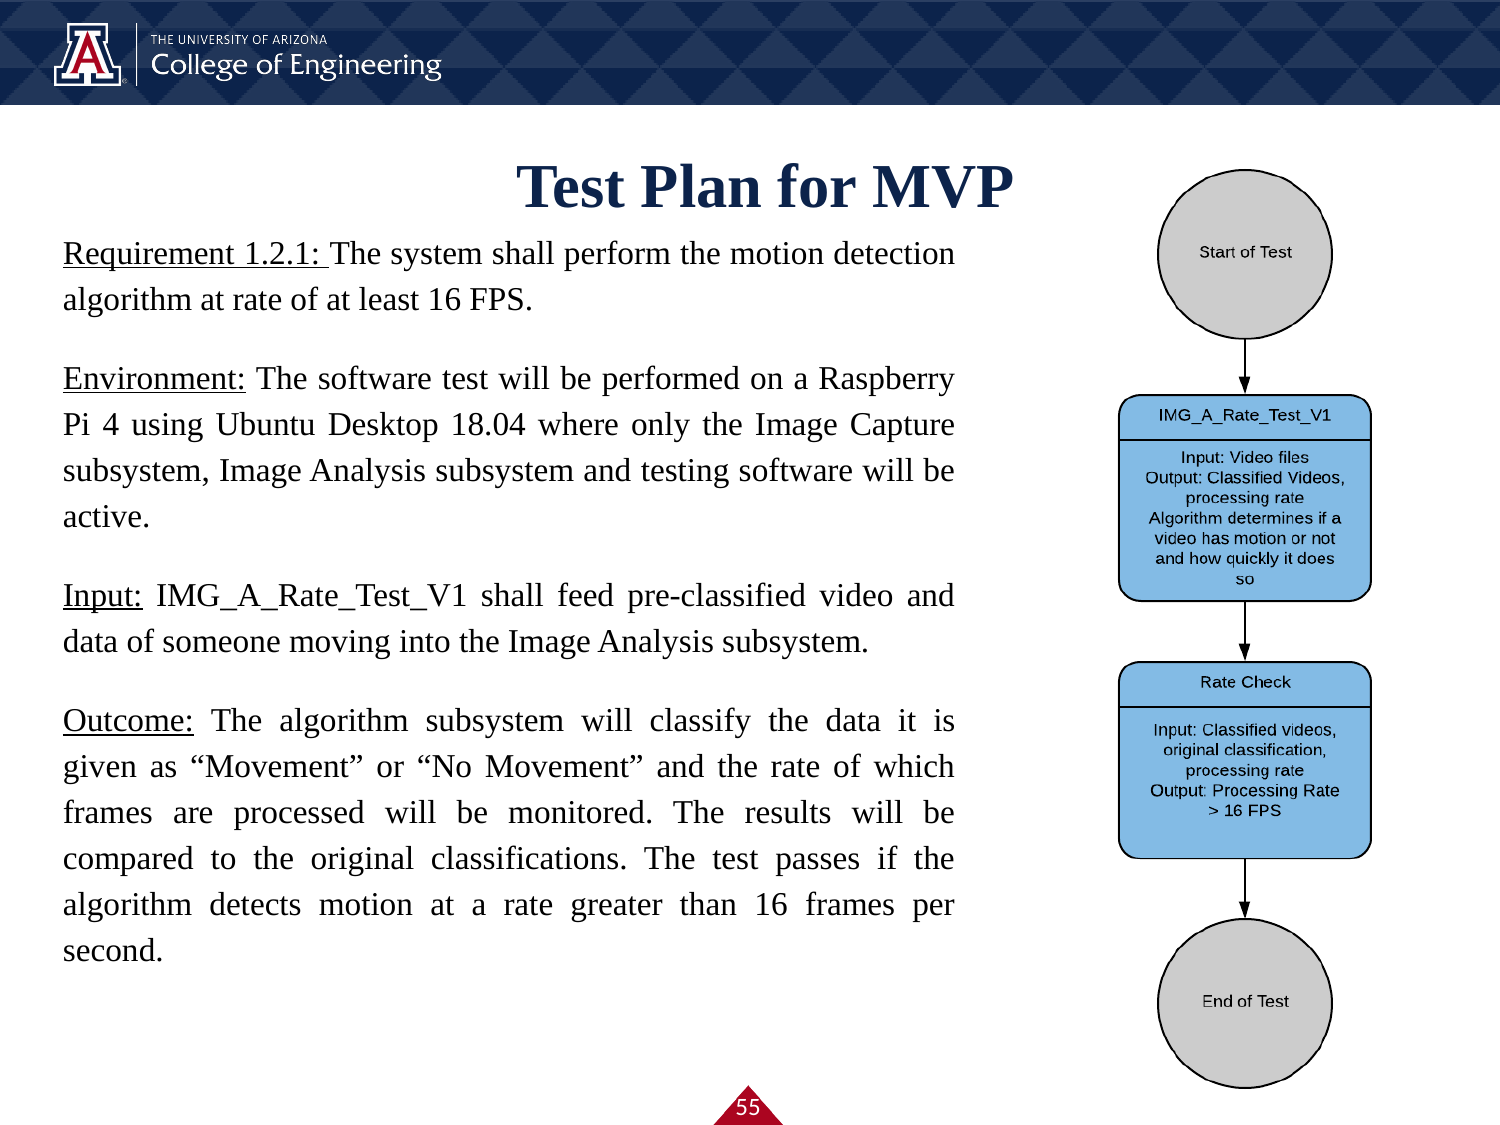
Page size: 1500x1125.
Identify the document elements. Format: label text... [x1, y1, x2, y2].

picture [1058, 132, 1409, 1125]
picture [54, 23, 442, 86]
text_box Requirement 1.2.1: The system shall perform the motion detection algorithm at rate of at least 16 FPS. Environment: The software test will be performed on a Raspberry Pi 4 using Ubuntu Desktop 18.04 where only the Image Capture subsystem, Image Analysis subsystem and testing software will be active. Input: IMG_A_Rate_Test_V1 shall feed pre-classified video and data of someone moving into the Image Analysis subsystem. Outcome: The algorithm subsystem will classify the data it is given as “Movement” or “No Movement” and the rate of which frames are processed will be monitored. The results will be compared to the original classifications. The test passes if the algorithm detects motion at a rate greater than 16 frames per second. [48, 210, 972, 1093]
title Test Plan for MVP [90, 101, 1441, 251]
slide_number ‹#› [715, 1093, 781, 1125]
